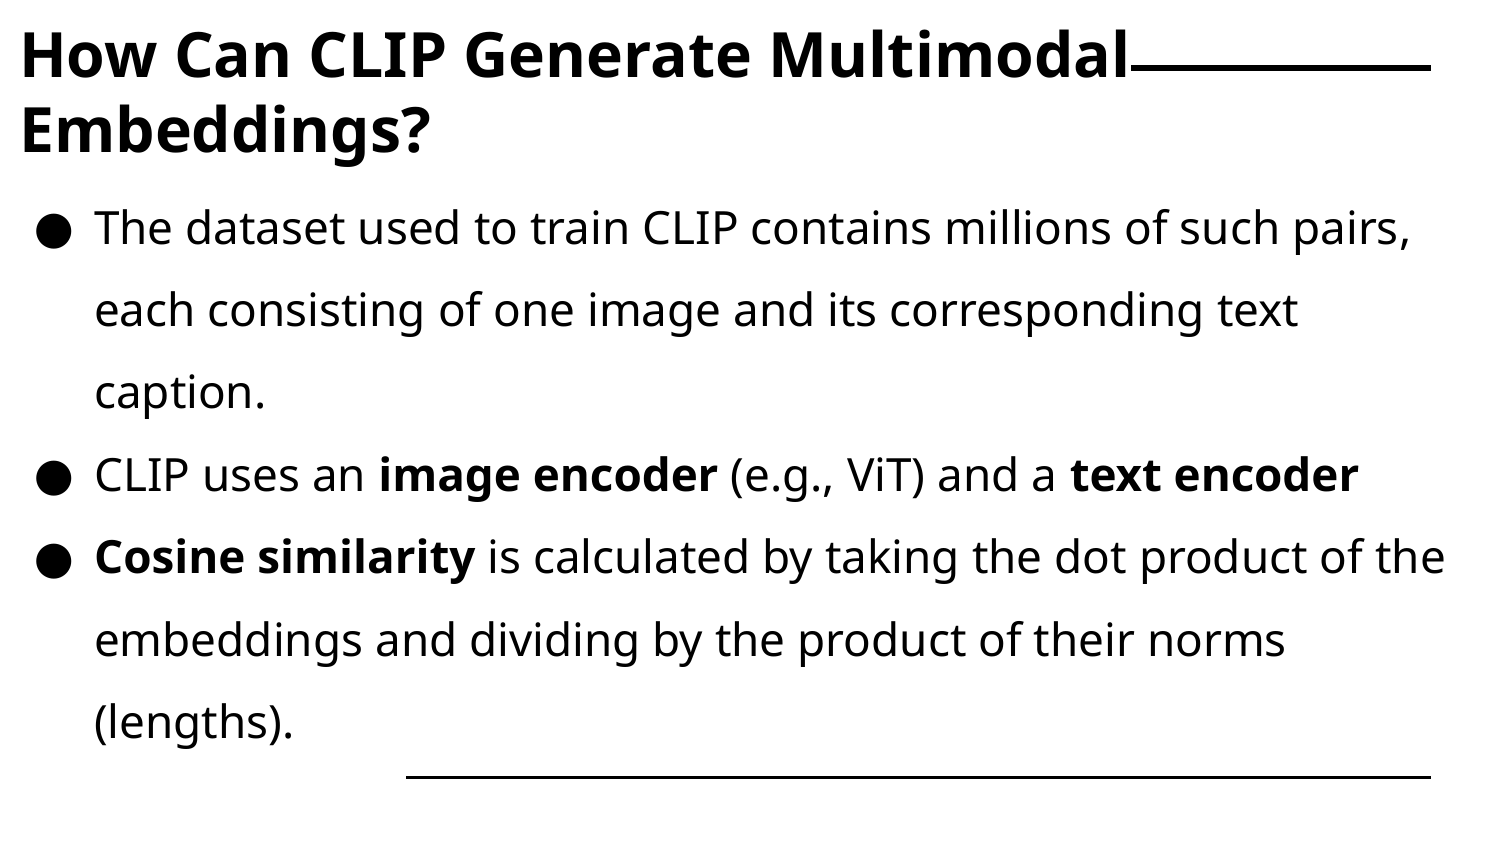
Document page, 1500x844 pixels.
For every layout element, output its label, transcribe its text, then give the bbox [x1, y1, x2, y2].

title How Can CLIP Generate Multimodal Embeddings? [4, 0, 1465, 105]
list The dataset used to train CLIP contains millions of such pairs, each consisting of one image and its corresponding text caption. CLIP uses an image encoder (e.g., ViT) and a text encoder Cosine similarity is calculated by taking the dot product of the embeddings and dividing by the product of their norms (lengths). [4, 156, 1477, 839]
